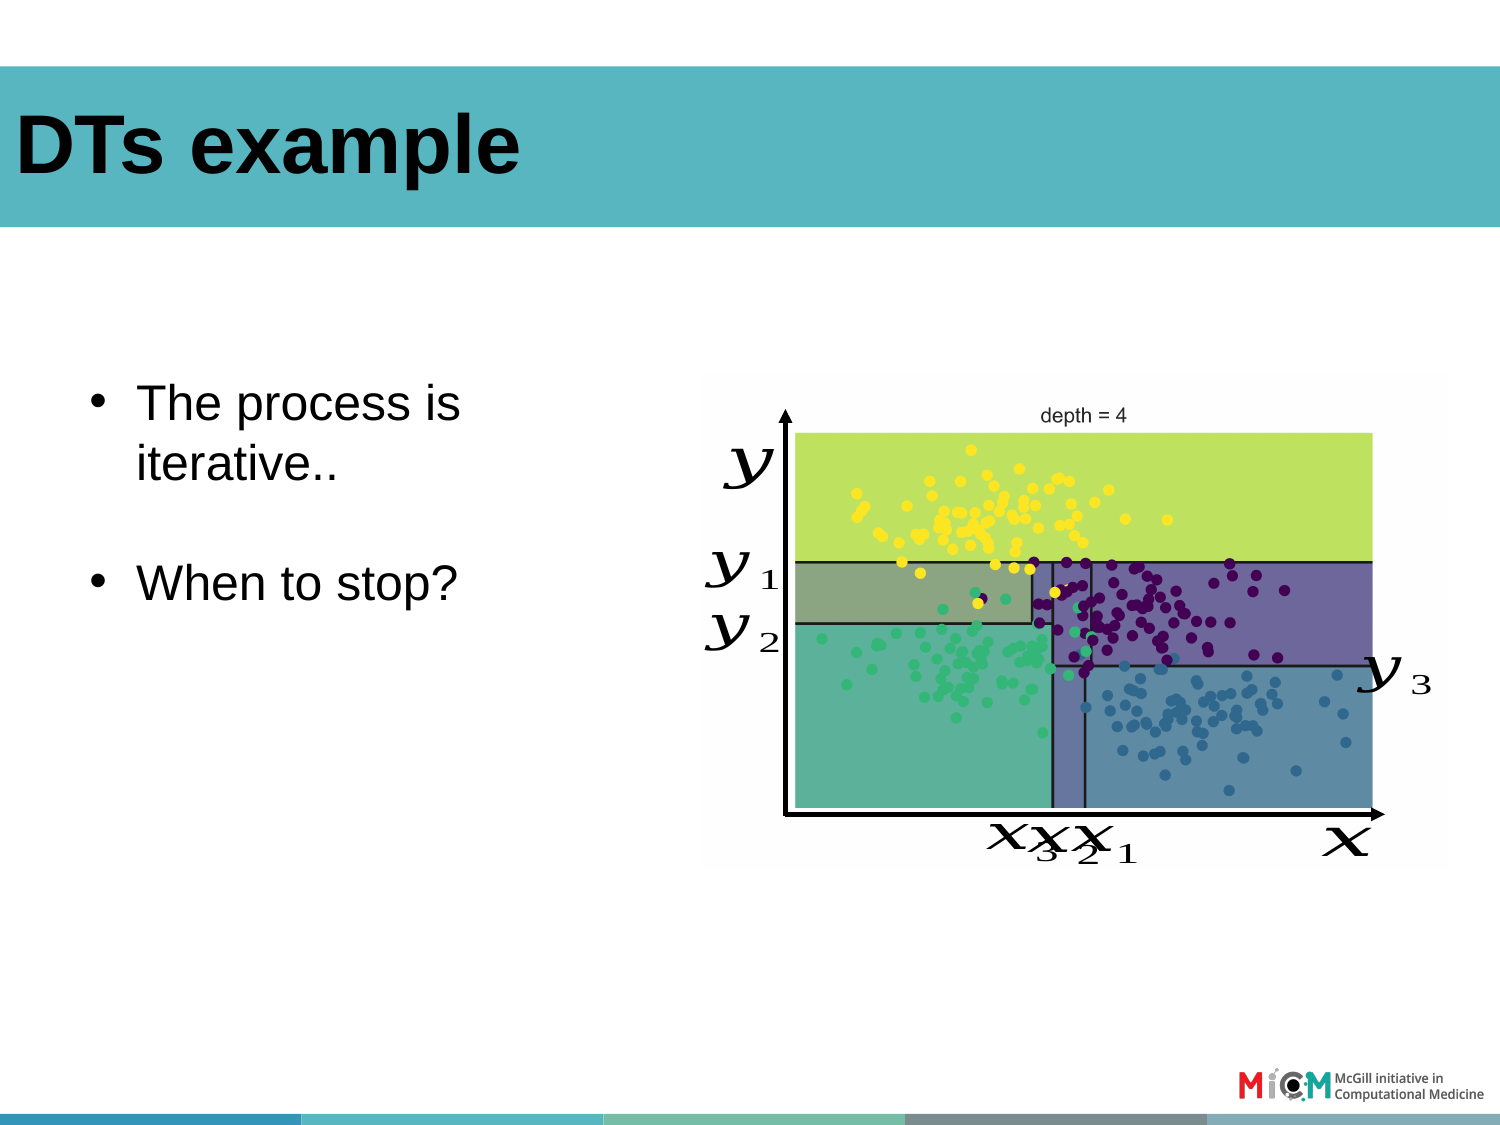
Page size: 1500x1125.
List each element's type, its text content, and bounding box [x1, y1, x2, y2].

picture [1211, 1051, 1500, 1122]
text_box DTs example [0, 66, 1500, 228]
text_box The process is iterative.. When to stop? [74, 363, 618, 618]
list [702, 373, 1447, 870]
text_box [785, 408, 1385, 816]
